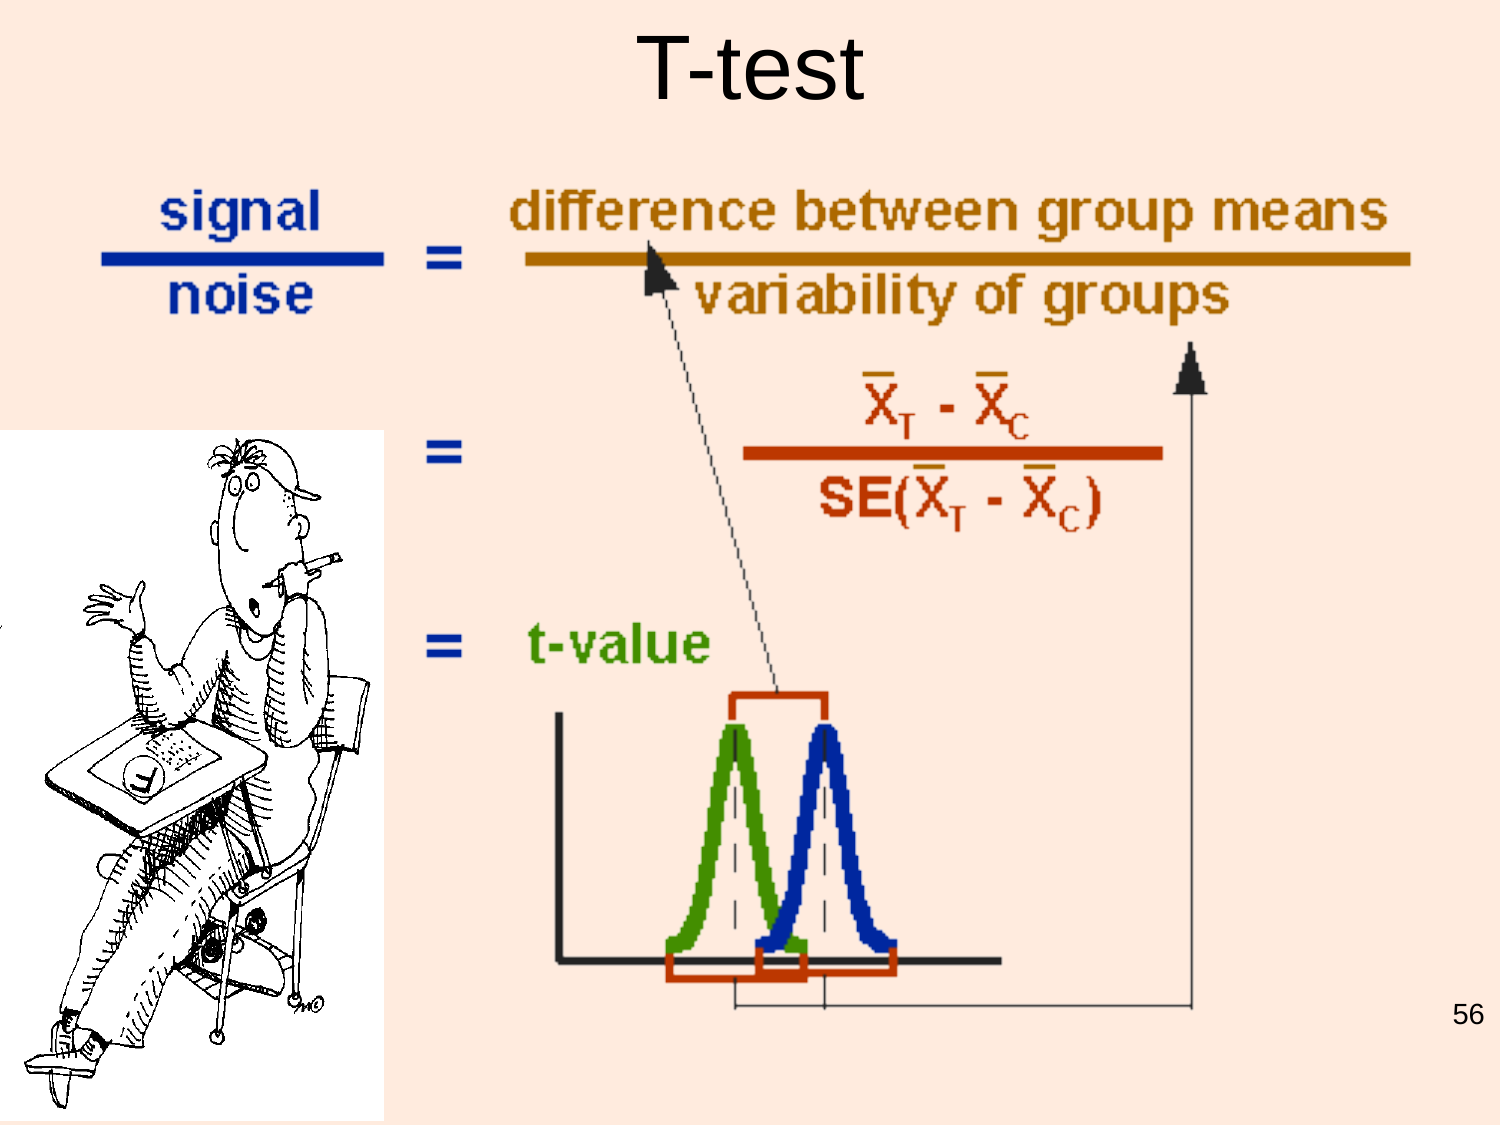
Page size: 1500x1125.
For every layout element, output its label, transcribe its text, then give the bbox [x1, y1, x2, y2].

slide_number 56 [1440, 987, 1500, 1063]
picture [0, 172, 1436, 1122]
title T-test [112, 0, 1388, 125]
